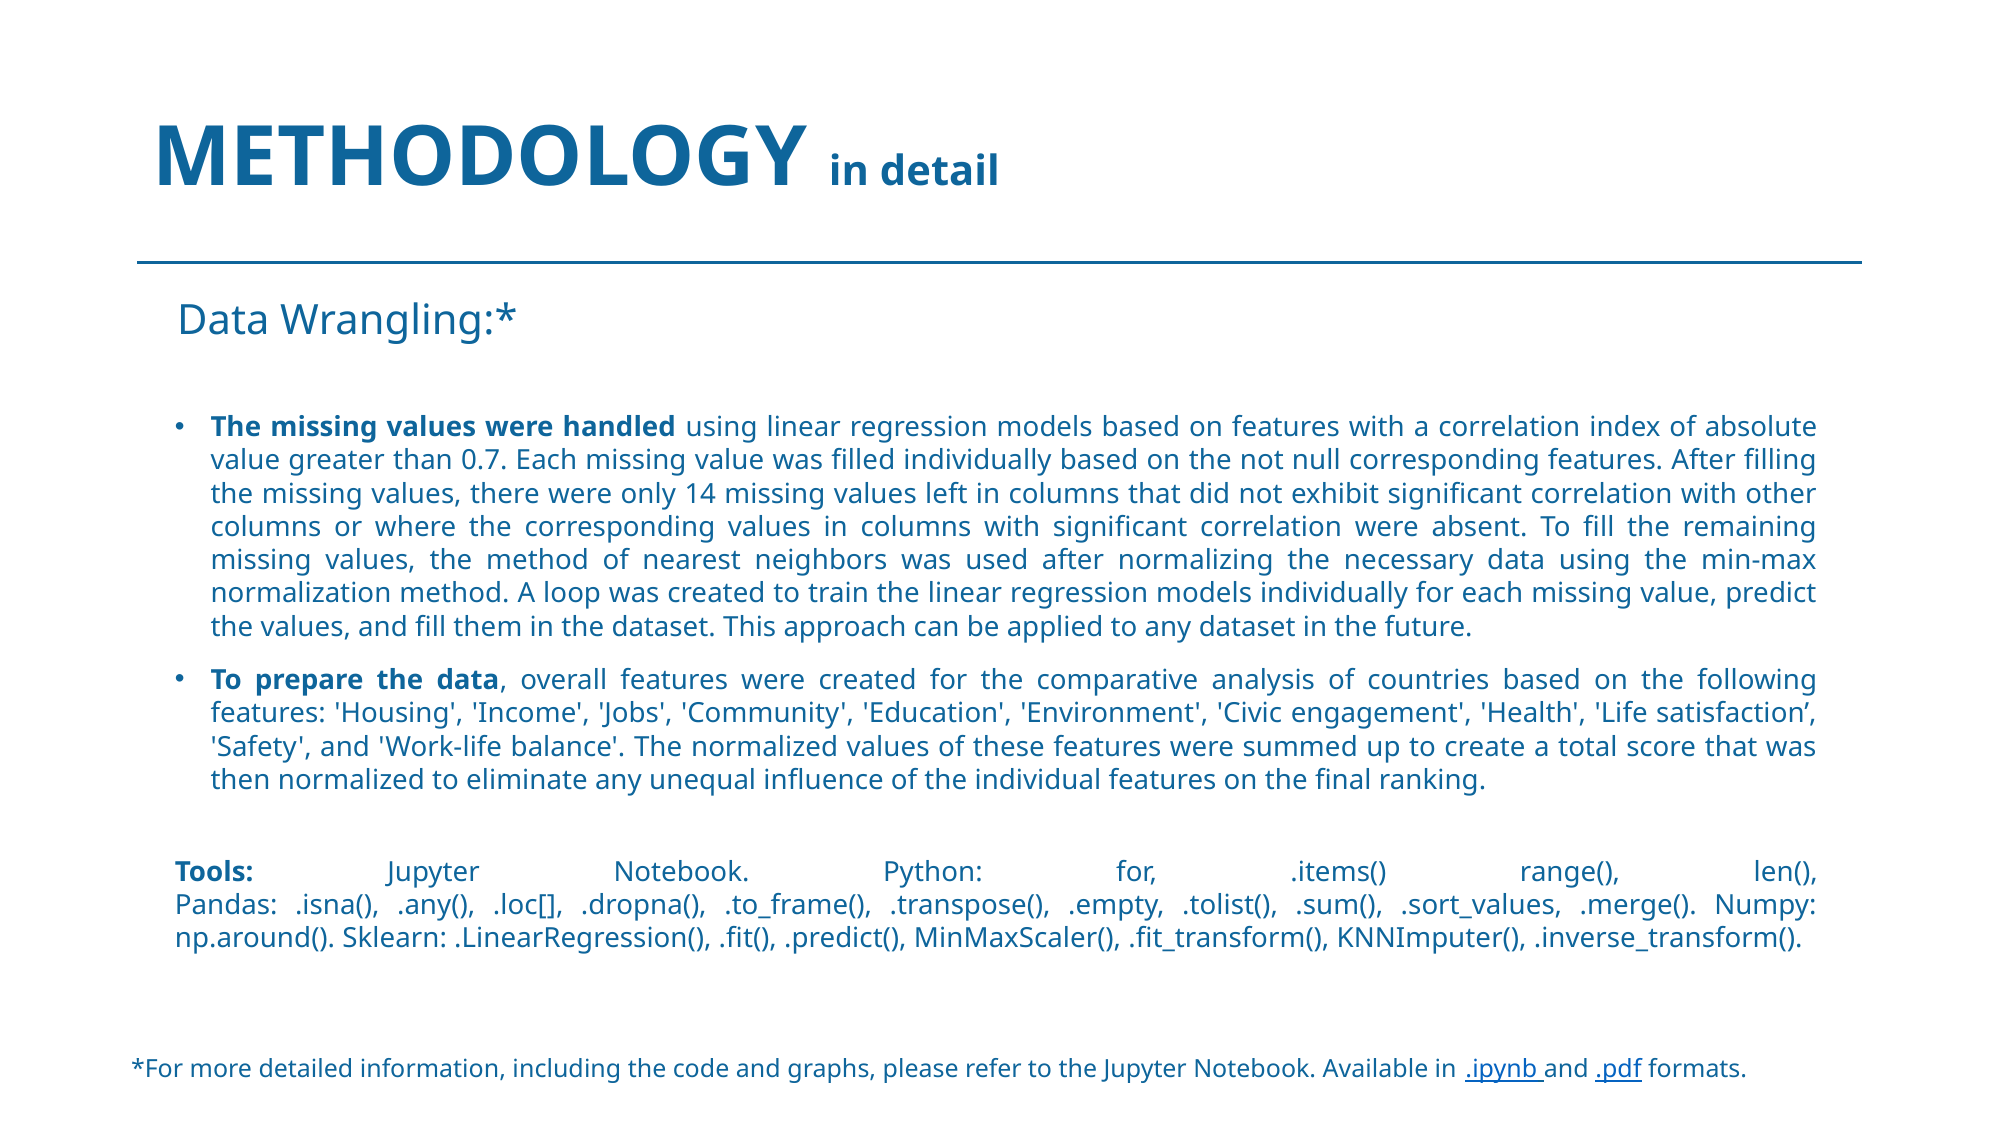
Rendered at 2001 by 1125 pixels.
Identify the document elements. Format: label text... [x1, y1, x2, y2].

text_box The missing values were handled using linear regression models based on features with a correlation index of absolute value greater than 0.7. Each missing value was filled individually based on the not null corresponding features. After filling the missing values, there were only 14 missing values left in columns that did not exhibit significant correlation with other columns or where the corresponding values in columns with significant correlation were absent. To fill the remaining missing values, the method of nearest neighbors was used after normalizing the necessary data using the min-max normalization method. A loop was created to train the linear regression models individually for each missing value, predict the values, and fill them in the dataset. This approach can be applied to any dataset in the future. To prepare the data, overall features were created for the comparative analysis of countries based on the following features: 'Housing', 'Income', 'Jobs', 'Community', 'Education', 'Environment', 'Civic engagement', 'Health', 'Life satisfaction’, 'Safety', and 'Work-life balance'. The normalized values of these features were summed up to create a total score that was then normalized to eliminate any unequal influence of the individual features on the final ranking. Tools: Jupyter Notebook. Python: for, .items() range(), len(), Pandas: .isna(), .any(), .loc[], .dropna(), .to_frame(), .transpose(), .empty, .tolist(), .sum(), .sort_values, .merge(). Numpy: np.around(). Sklearn: .LinearRegression(), .fit(), .predict(), MinMaxScaler(), .fit_transform(), KNNImputer(), .inverse_transform(). [159, 362, 1835, 1038]
title METHODOLOGY in detail [137, 55, 1863, 262]
text_box *For more detailed information, including the code and graphs, please refer to the Jupyter Notebook. Available in .ipynb and .pdf formats. [116, 1045, 1763, 1095]
text_box Data Wrangling:* [162, 263, 1838, 363]
